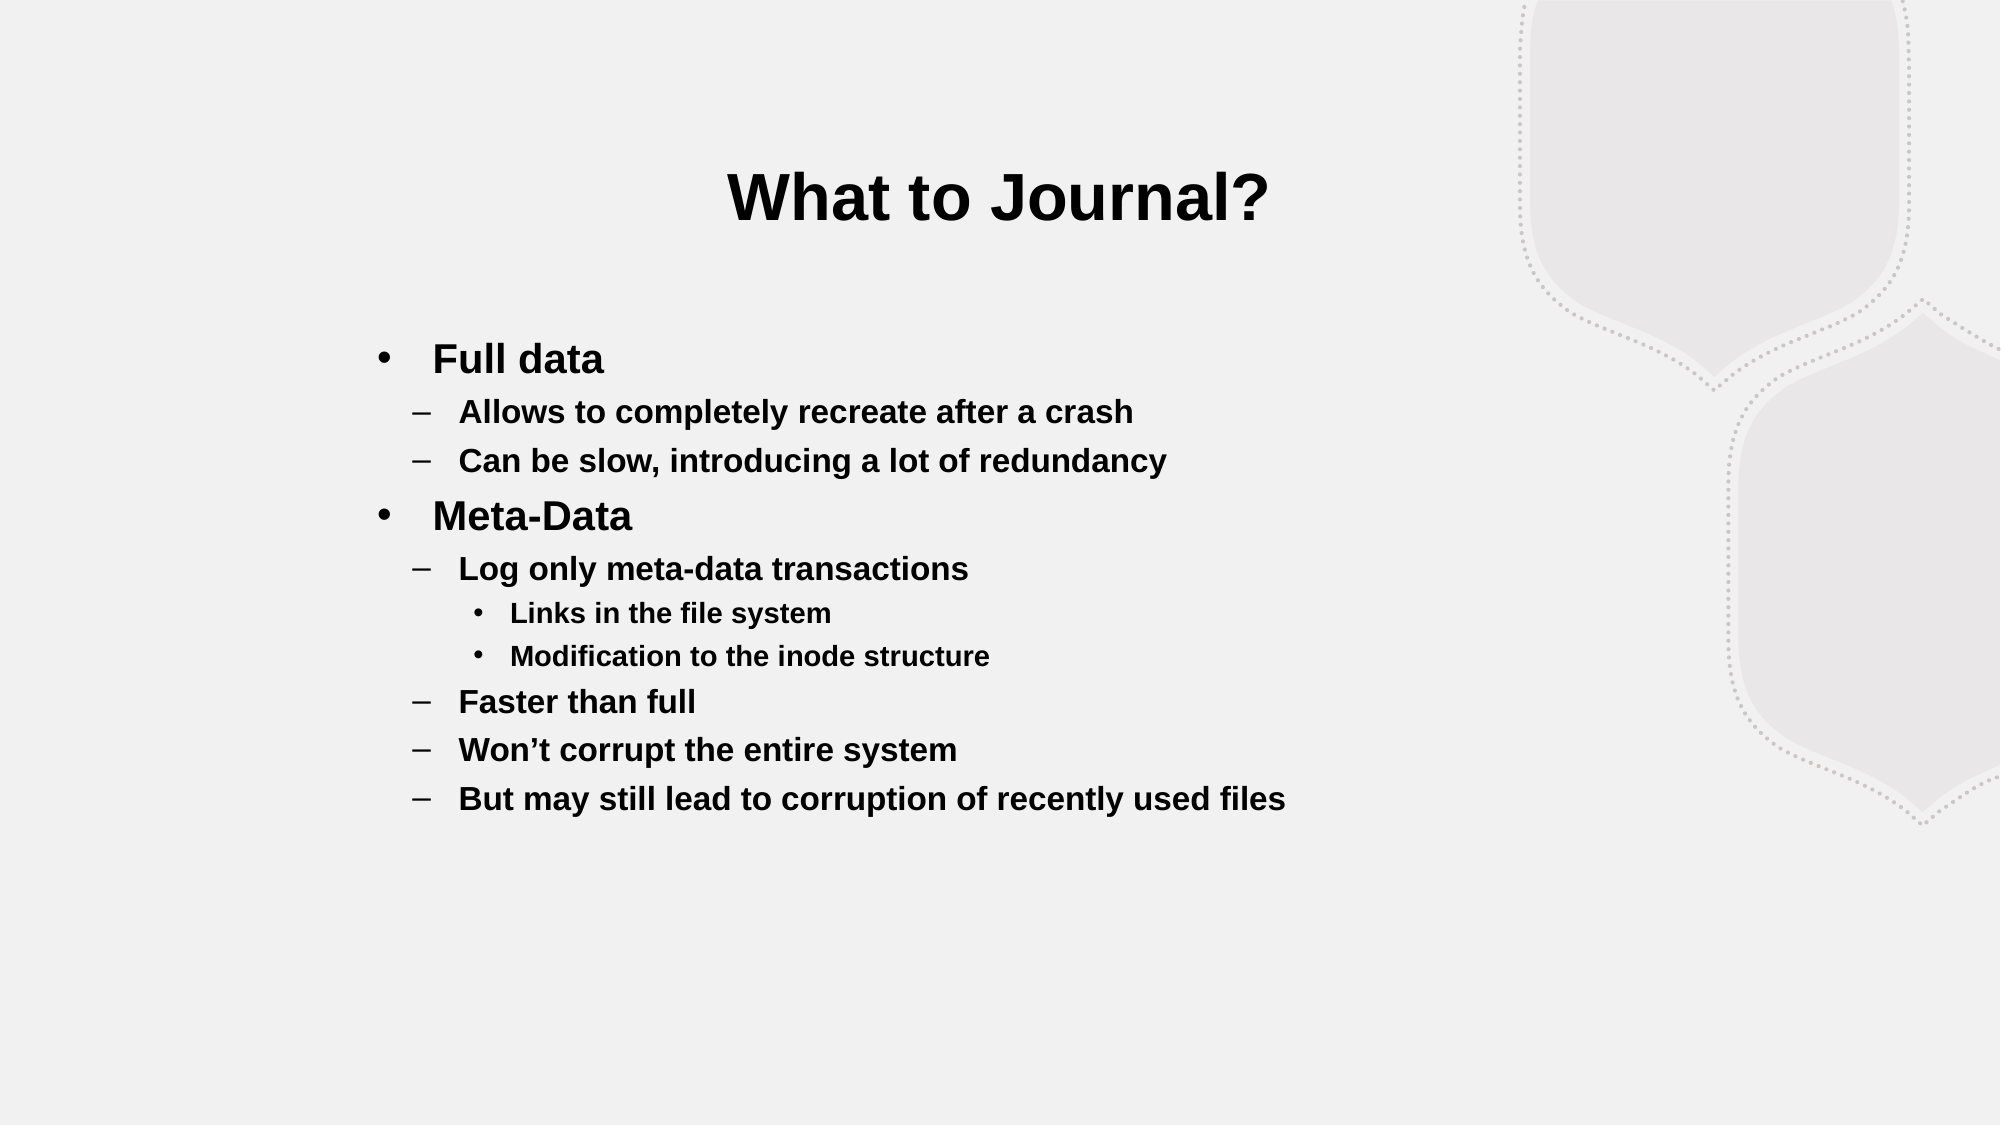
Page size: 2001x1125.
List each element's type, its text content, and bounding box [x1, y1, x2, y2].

text_box Full data Allows to completely recreate after a crash Can be slow, introducing a lot of redundancy Meta-Data Log only meta-data transactions Links in the file system Modification to the inode structure Faster than full Won’t corrupt the entire system But may still lead to corruption of recently used files [362, 324, 1638, 1000]
text_box What to Journal? [362, 99, 1638, 288]
